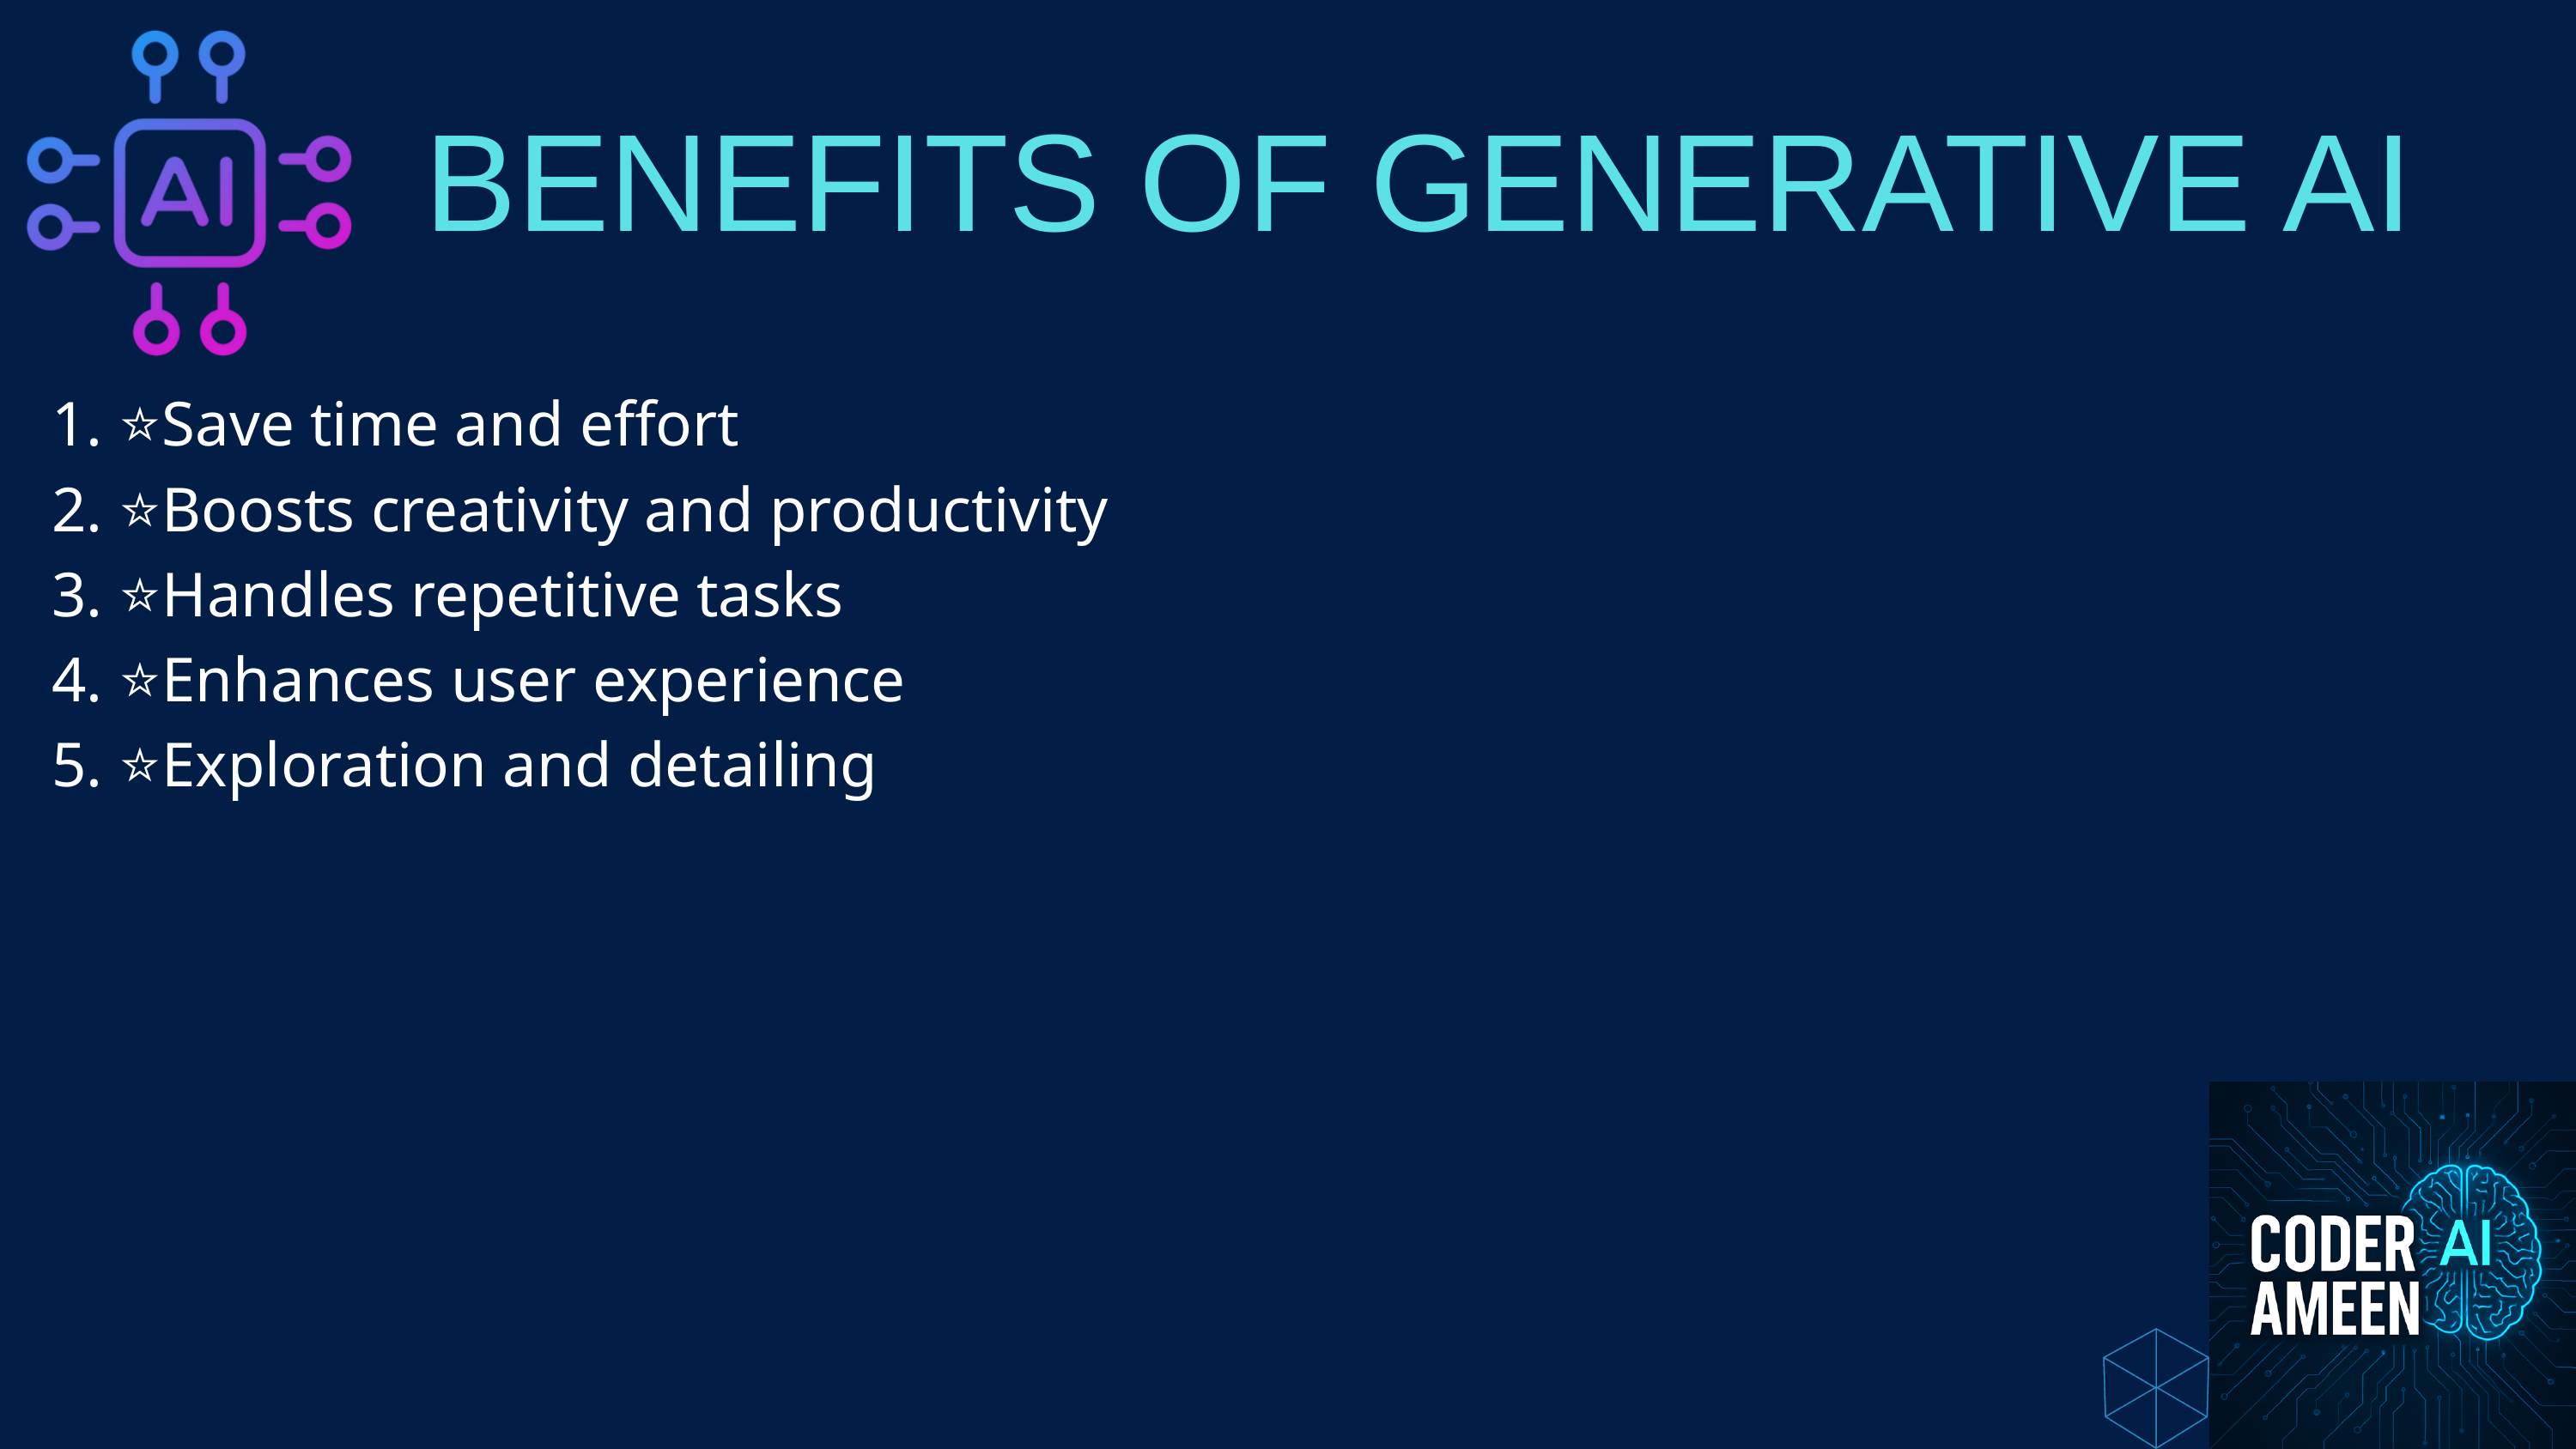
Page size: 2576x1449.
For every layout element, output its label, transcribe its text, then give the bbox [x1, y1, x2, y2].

text_box [2208, 1082, 2576, 1449]
picture [2103, 1328, 2210, 1449]
text_box [0, 3, 379, 373]
text_box BENEFITS OF GENERATIVE AI [424, 145, 2468, 259]
text_box ⭐Save time and effort ⭐Boosts creativity and productivity ⭐Handles repetitive tasks ⭐Enhances user experience ⭐Exploration and detailing [0, 373, 1583, 970]
